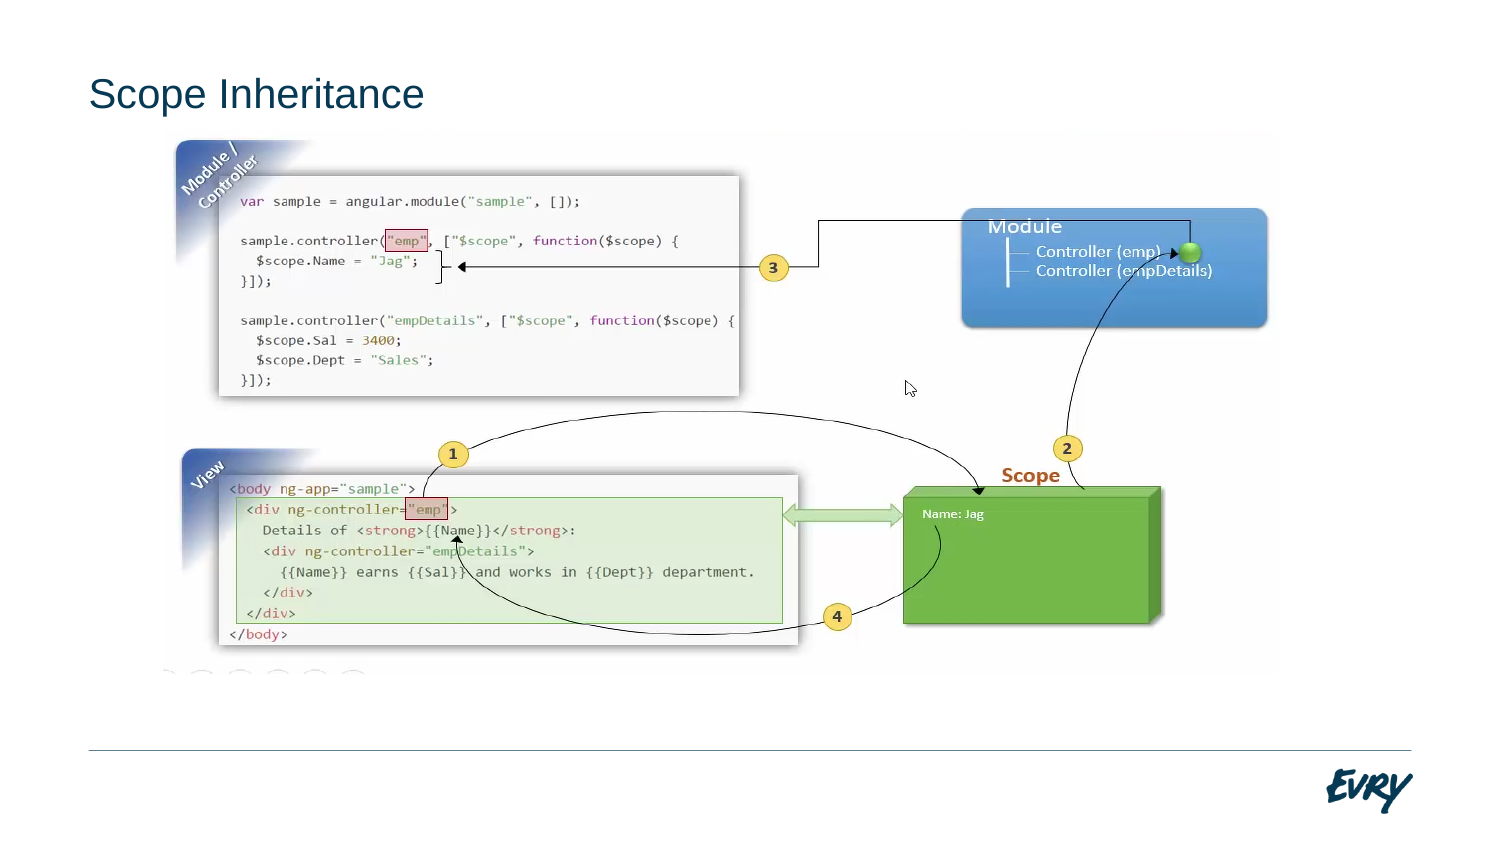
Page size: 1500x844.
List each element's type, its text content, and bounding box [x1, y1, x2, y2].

picture [1326, 768, 1413, 814]
title Scope Inheritance [88, 62, 556, 227]
picture [1388, 779, 1413, 814]
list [163, 130, 1279, 674]
picture [1376, 779, 1383, 785]
